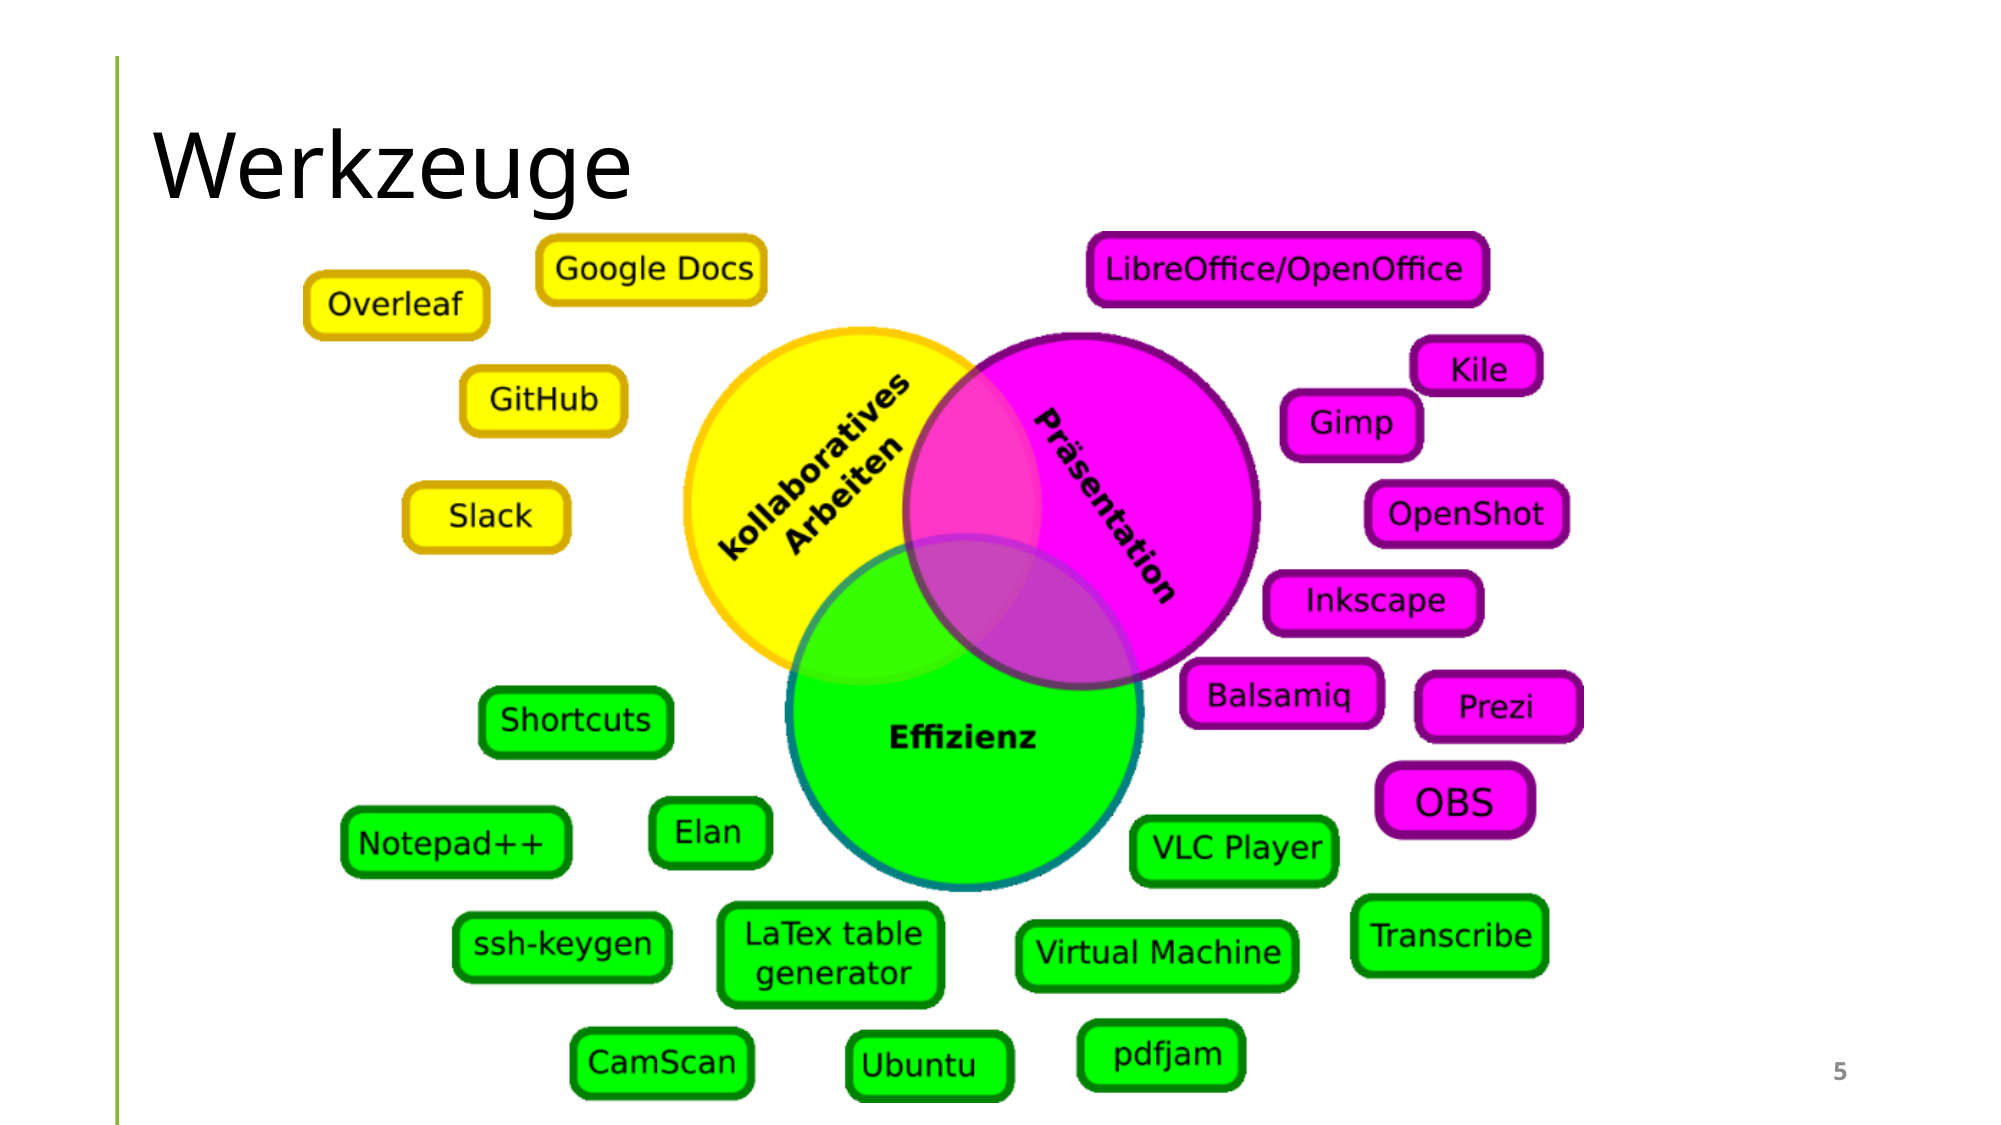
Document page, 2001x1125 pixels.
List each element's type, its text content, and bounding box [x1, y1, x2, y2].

picture [303, 231, 1584, 1103]
slide_number 5 [1584, 1042, 1863, 1103]
title Werkzeuge [137, 59, 1863, 278]
